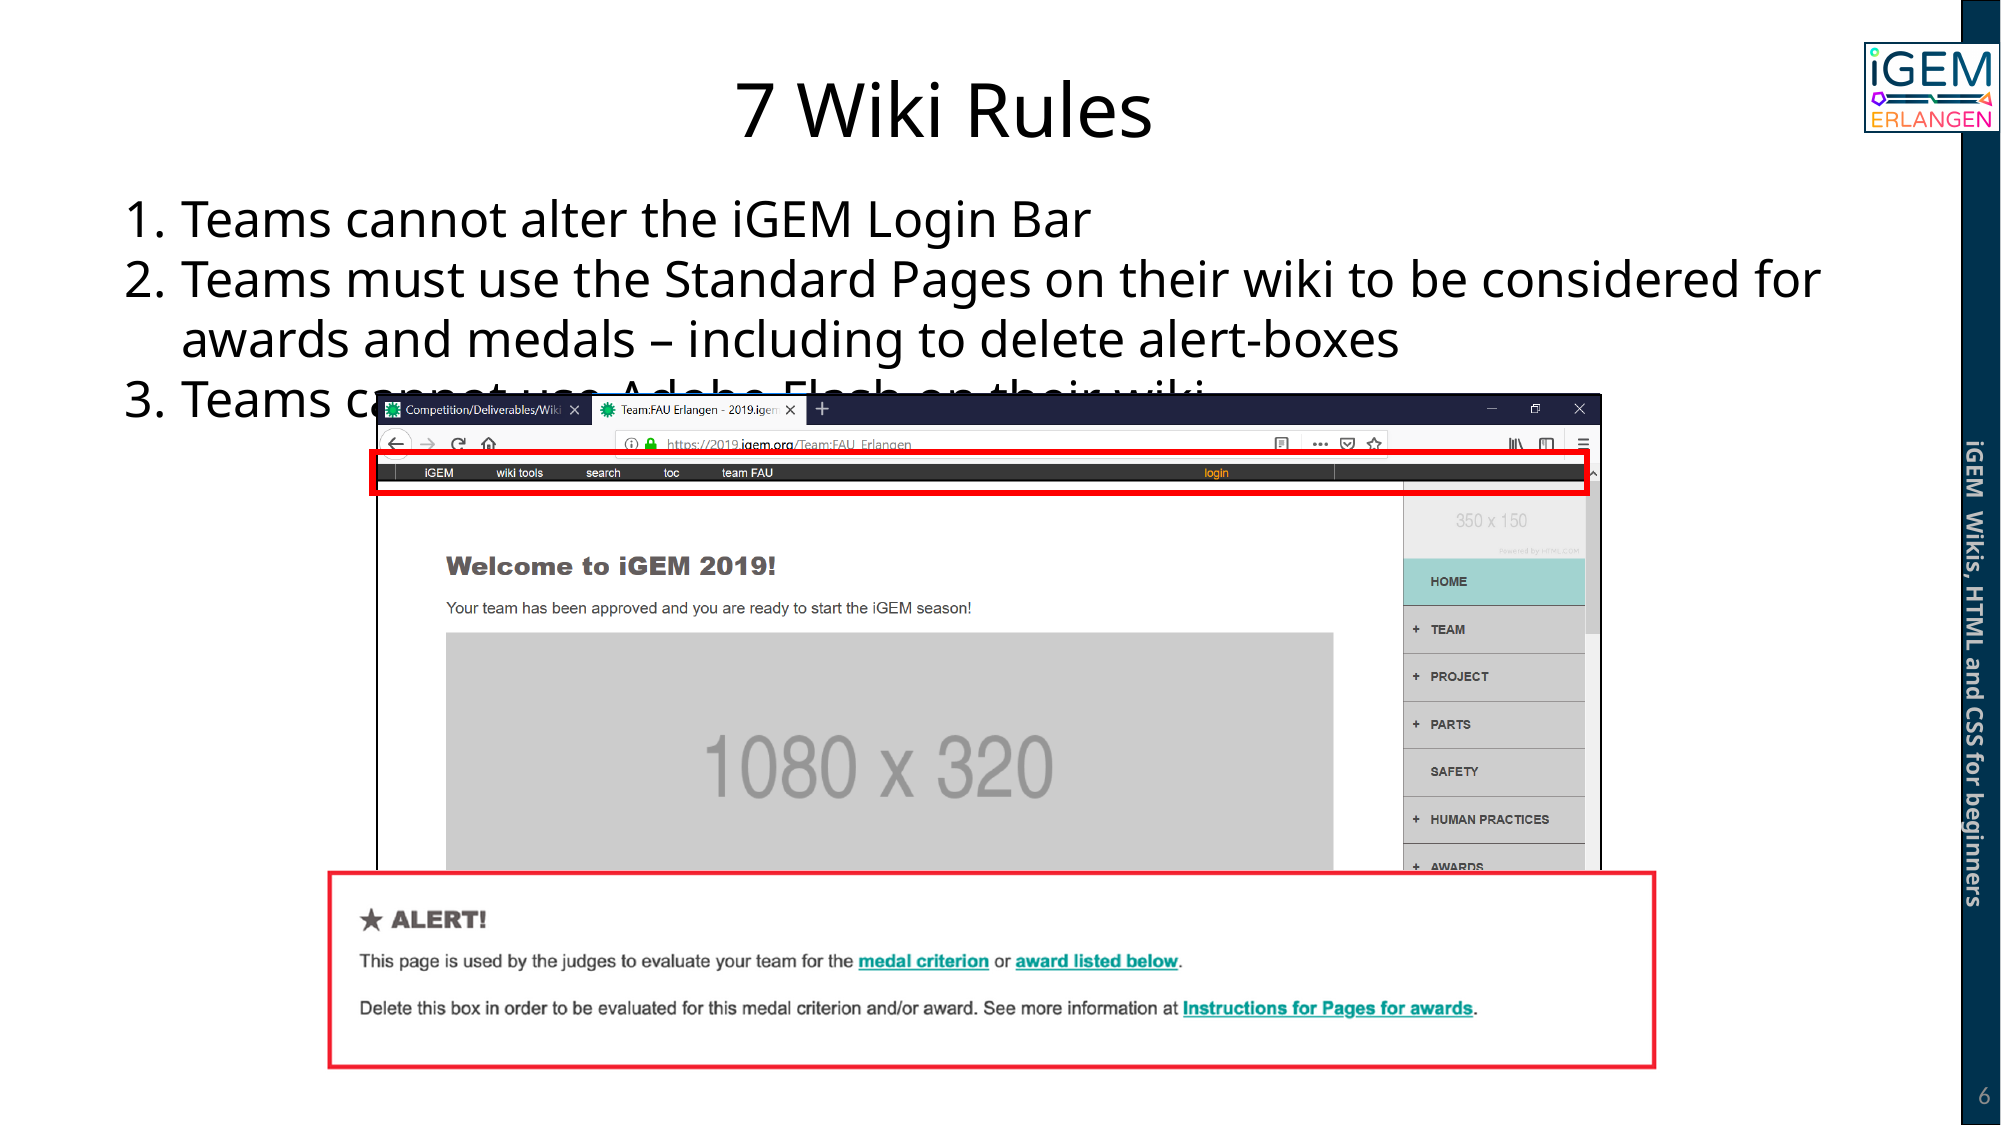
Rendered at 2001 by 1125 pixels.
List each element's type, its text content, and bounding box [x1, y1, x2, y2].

slide_number 6 [1555, 1065, 2000, 1125]
picture [305, 393, 1672, 1097]
title 7 Wiki Rules [668, 0, 1221, 180]
picture [1866, 44, 1999, 131]
text_box Teams cannot alter the iGEM Login Bar Teams must use the Standard Pages on their wiki to be considered for awards and medals – including to delete alert-boxes Teams cannot use Adobe Flash on their wiki [109, 180, 1923, 435]
text_box [371, 451, 376, 494]
